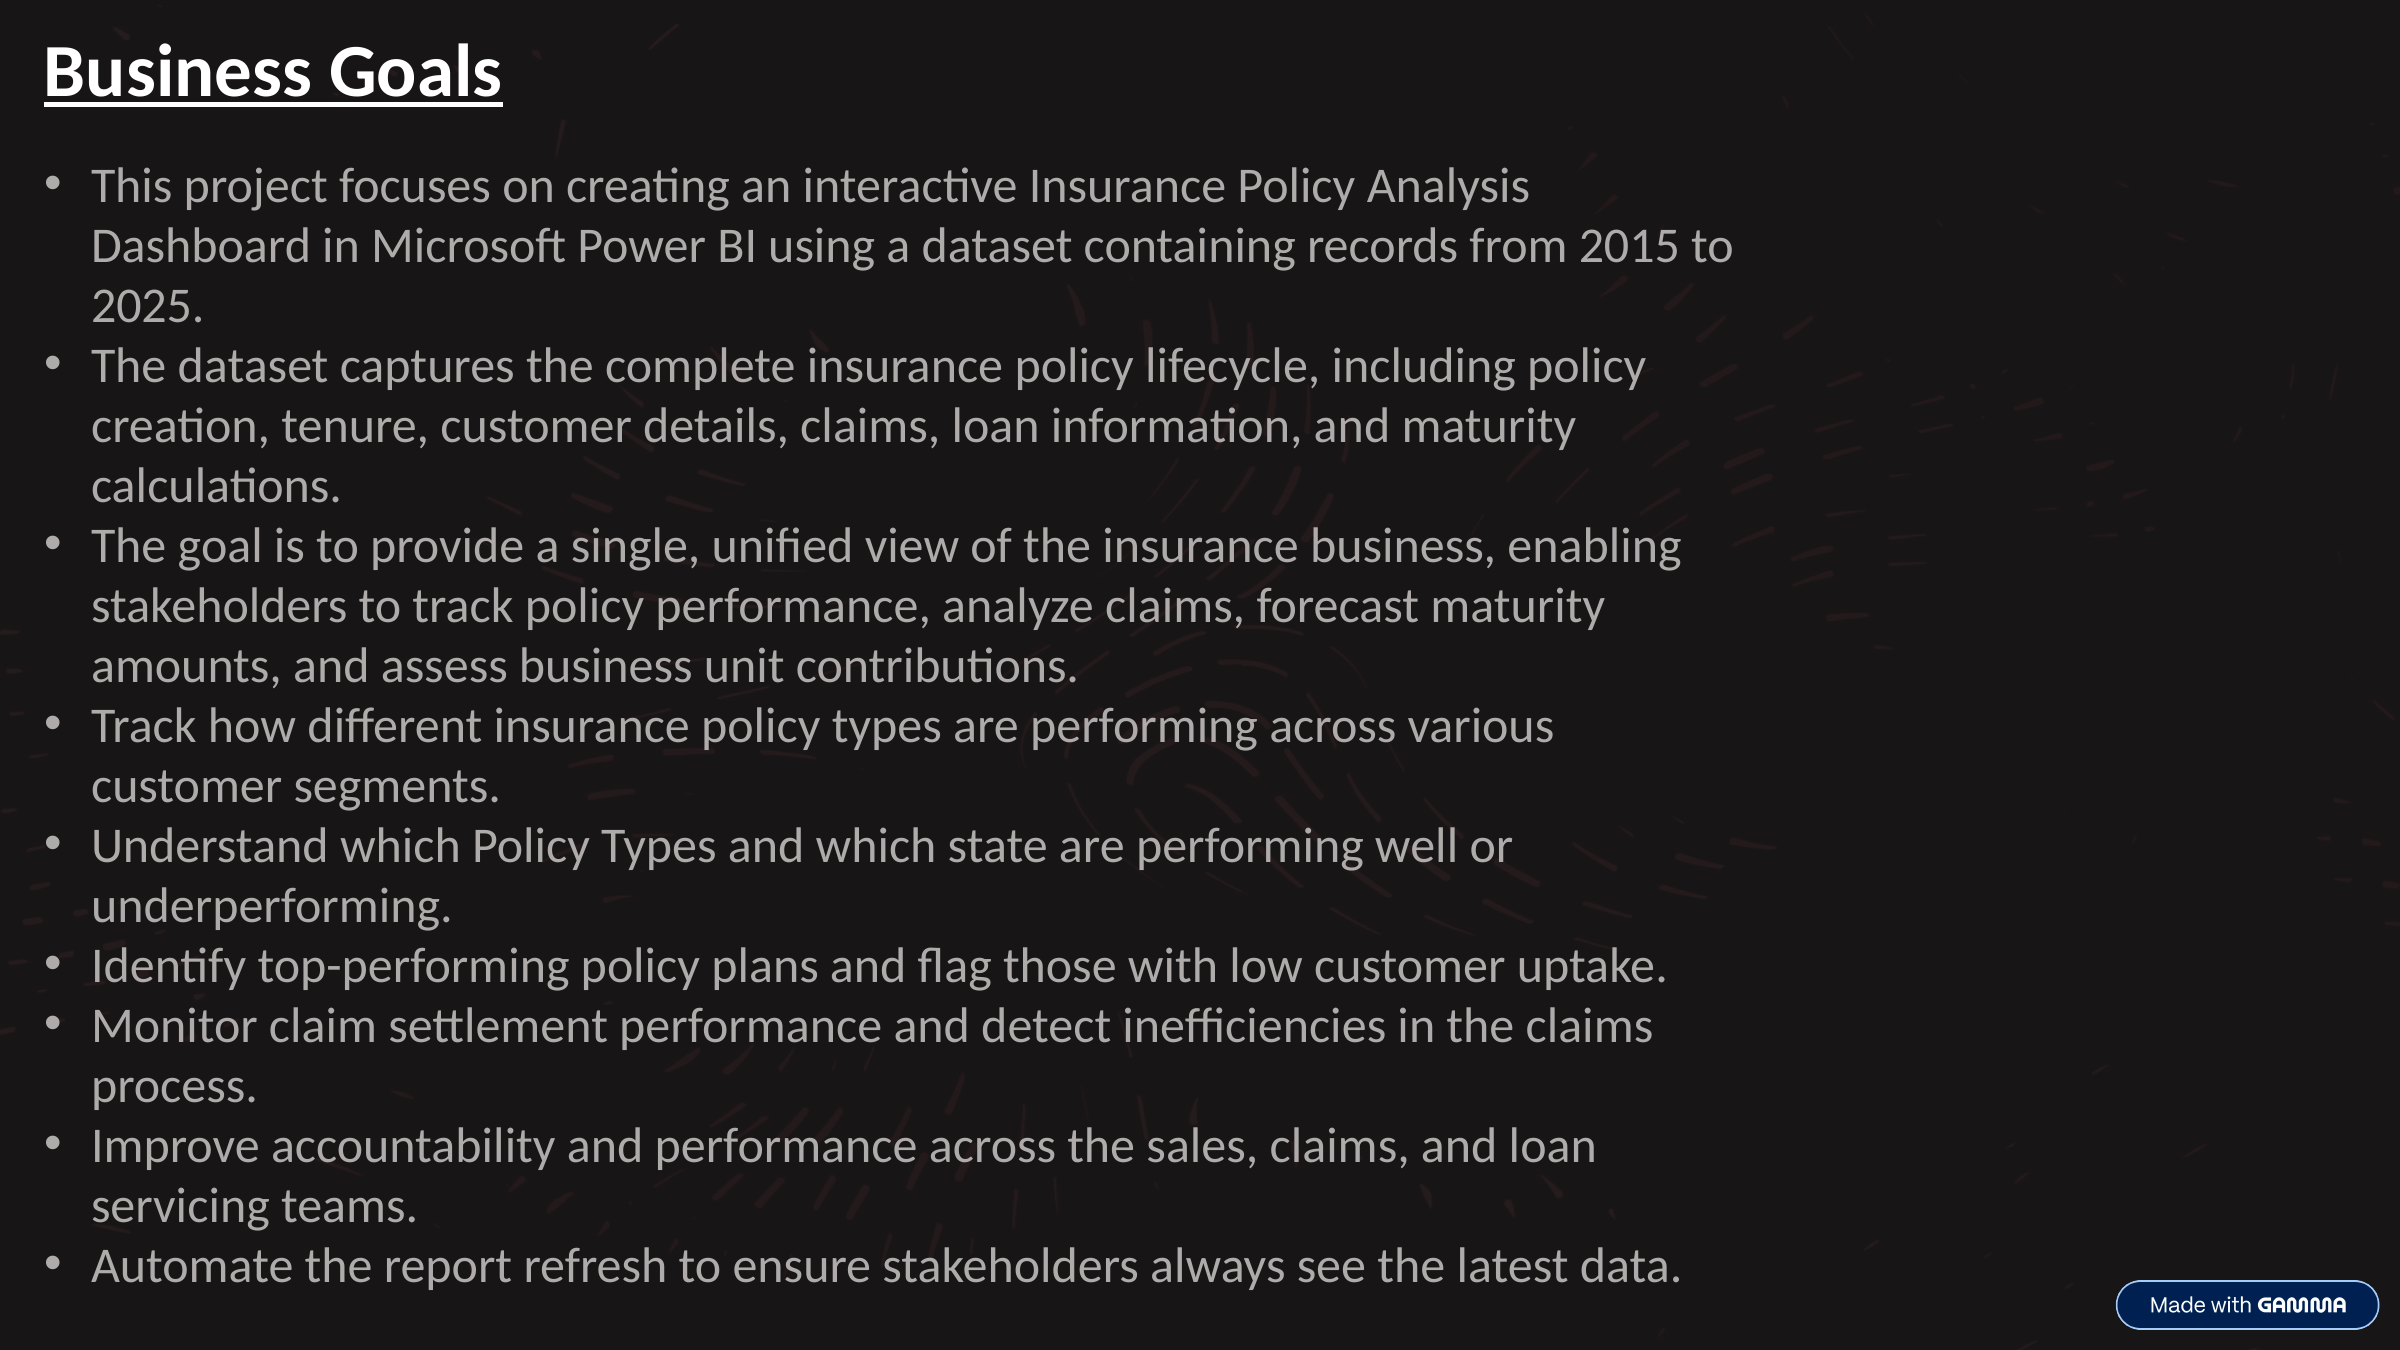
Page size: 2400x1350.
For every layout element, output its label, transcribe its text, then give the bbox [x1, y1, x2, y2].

text_box Business Goals [29, 14, 522, 120]
text_box This project focuses on creating an interactive Insurance Policy Analysis Dashboard in Microsoft Power BI using a dataset containing records from 2015 to 2025. The dataset captures the complete insurance policy lifecycle, including policy creation, tenure, customer details, claims, loan information, and maturity calculations. The goal is to provide a single, unified view of the insurance business, enabling stakeholders to track policy performance, analyze claims, forecast maturity amounts, and assess business unit contributions. Track how different insurance policy types are performing across various customer segments. Understand which Policy Types and which state are performing well or underperforming. Identify top-performing policy plans and flag those with low customer uptake. Monitor claim settlement performance and detect inefficiencies in the claims process. Improve accountability and performance across the sales, claims, and loan servicing teams. Automate the report refresh to ensure stakeholders always see the latest data. [29, 145, 1758, 1350]
picture [2106, 1271, 2389, 1339]
